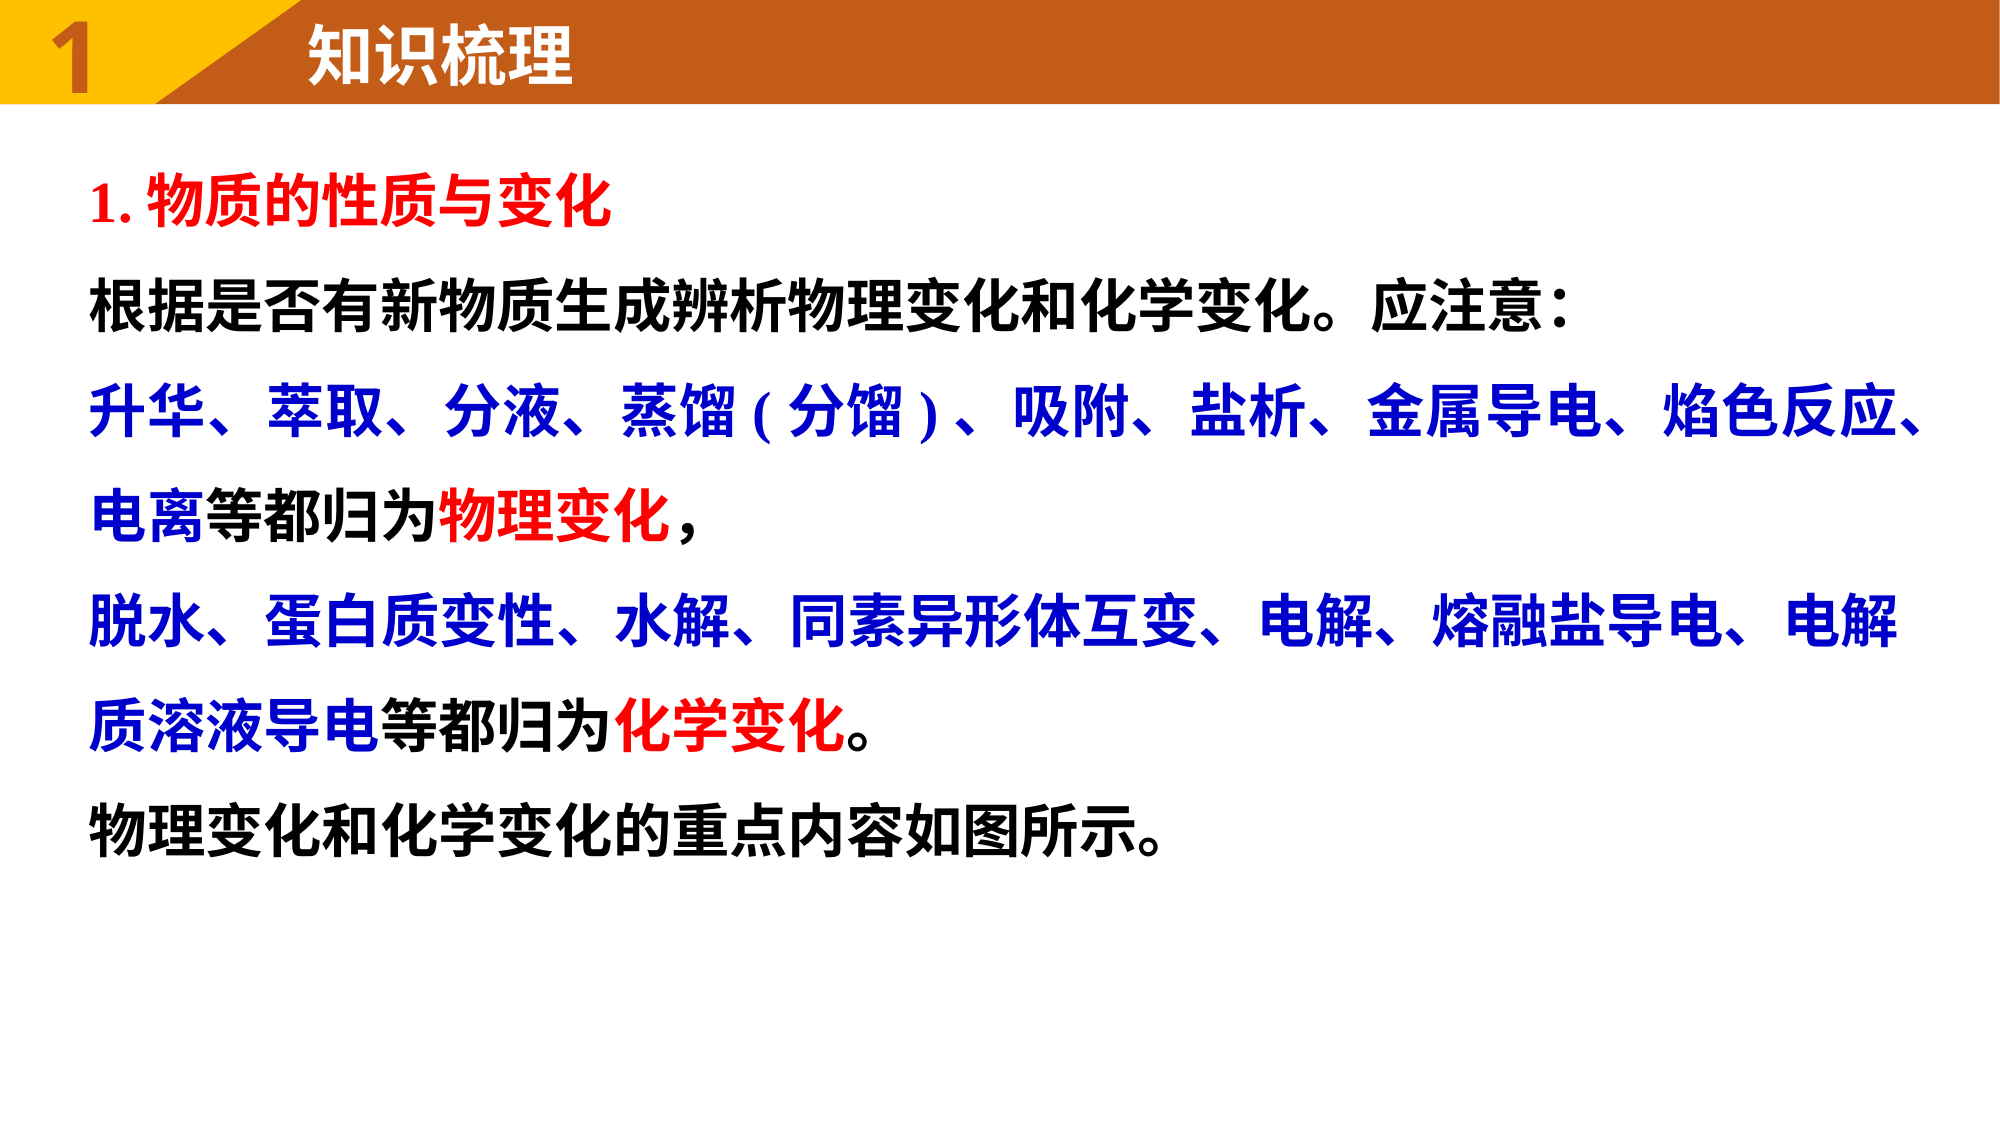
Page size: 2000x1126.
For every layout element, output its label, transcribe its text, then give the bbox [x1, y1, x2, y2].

text_box 1.物质的性质与变化 根据是否有新物质生成辨析物理变化和化学变化。应注意： 升华、萃取、分液、蒸馏(分馏)、吸附、盐析、金属导电、焰色反应、电离等都归为物理变化， 脱水、蛋白质变性、水解、同素异形体互变、电解、熔融盐导电、电解质溶液导电等都归为化学变化。 物理变化和化学变化的重点内容如图所示。 [68, 119, 1919, 874]
